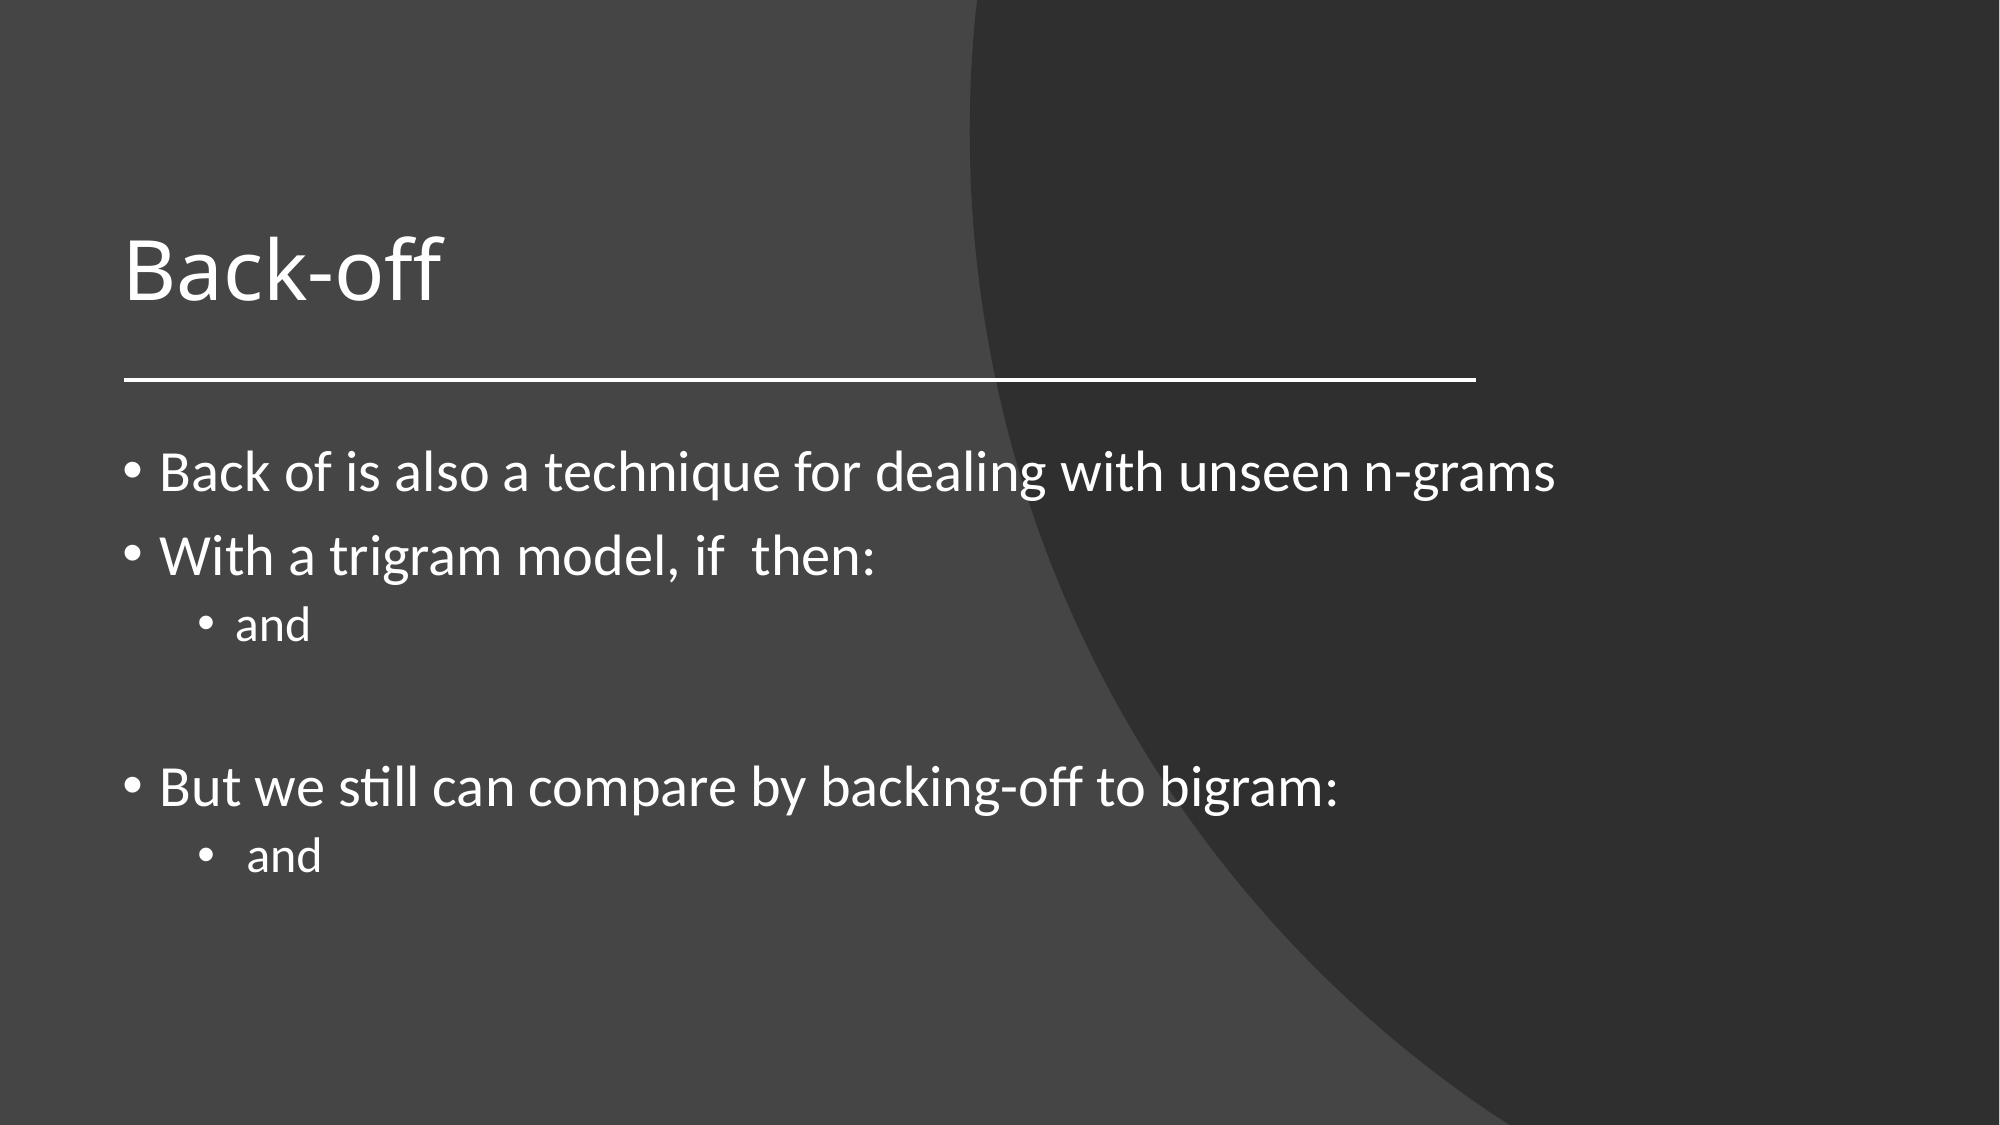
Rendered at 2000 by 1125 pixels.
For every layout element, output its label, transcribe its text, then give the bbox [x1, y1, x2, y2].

text_box [970, 0, 2000, 1125]
title Back-off [107, 59, 1586, 327]
